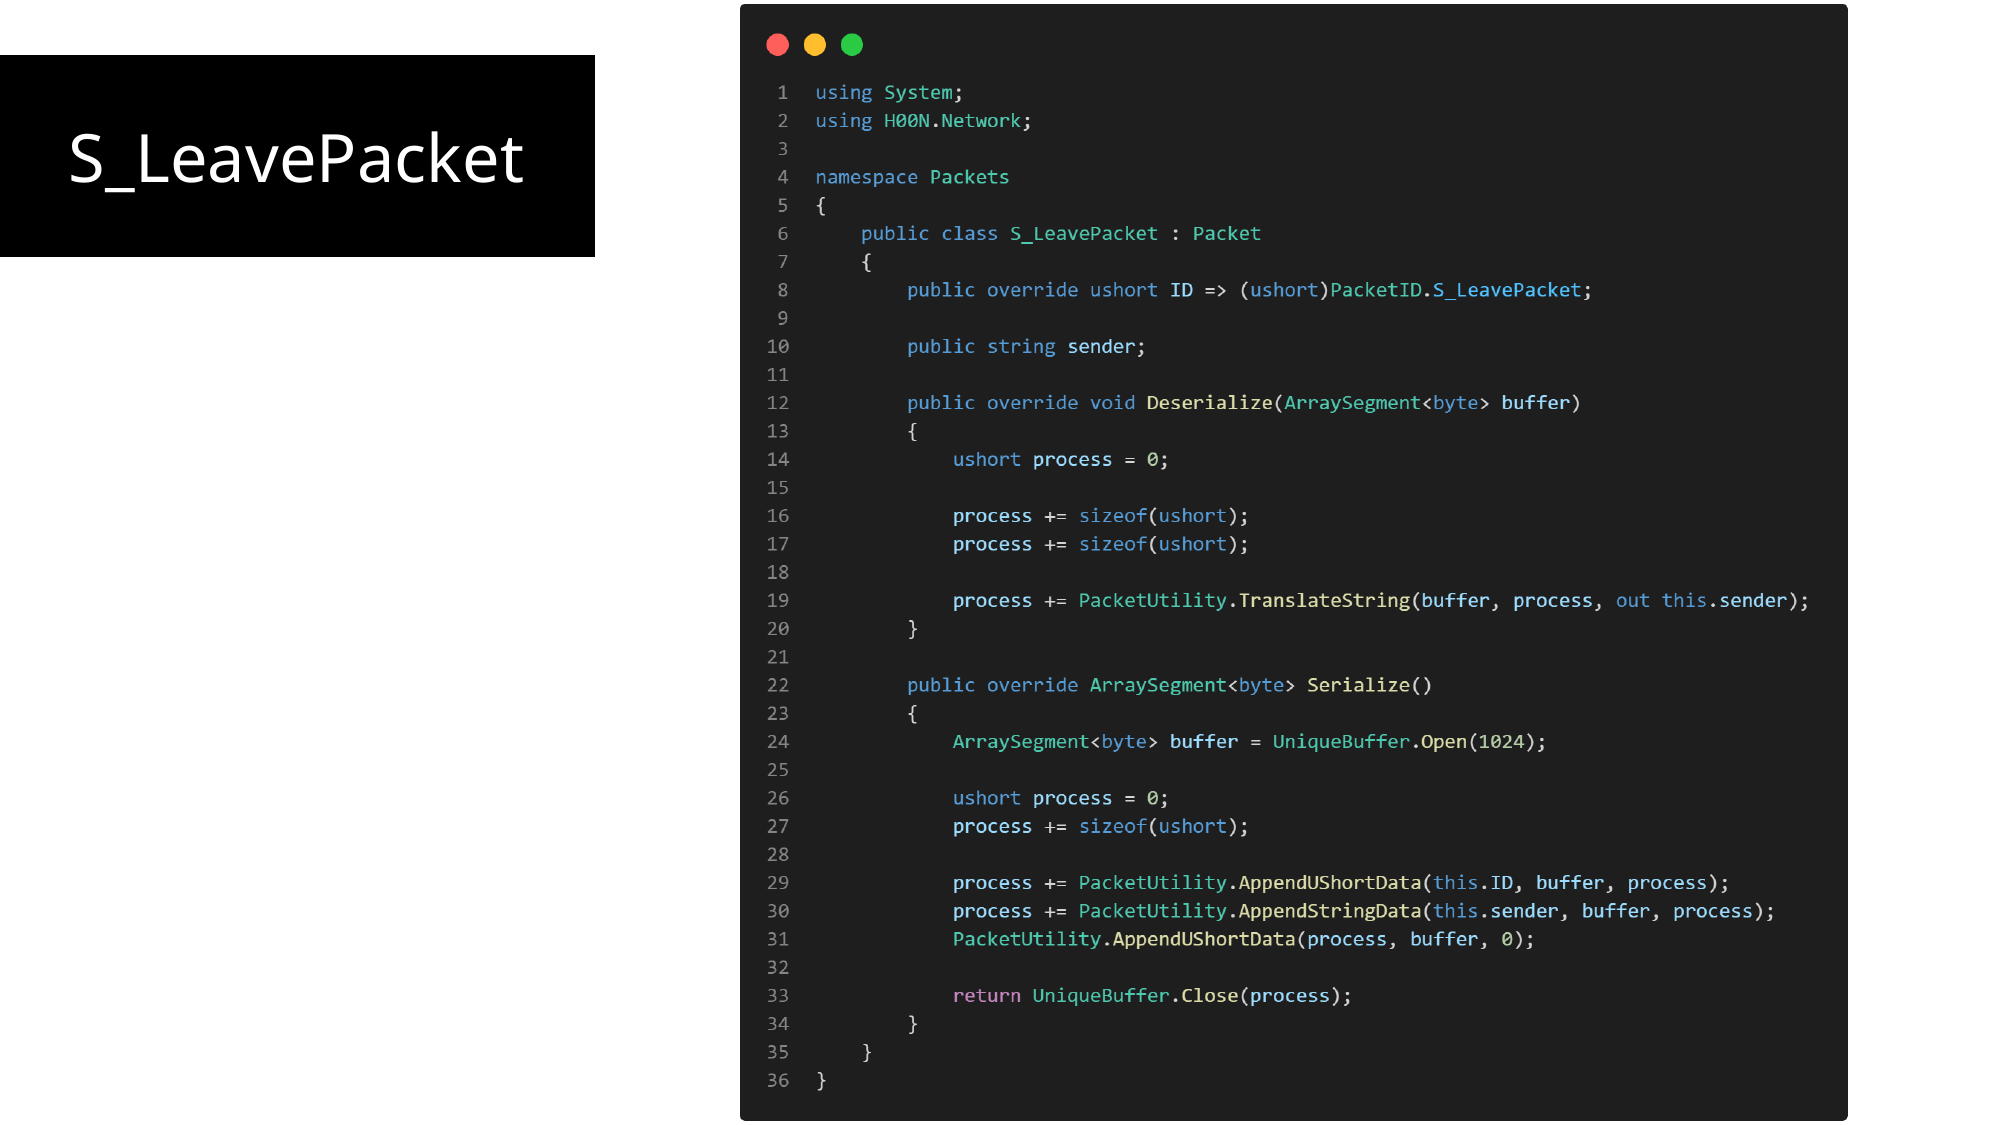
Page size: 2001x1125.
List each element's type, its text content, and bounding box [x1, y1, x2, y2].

text_box S_LeavePacket [0, 55, 595, 257]
picture [735, 0, 1852, 1125]
